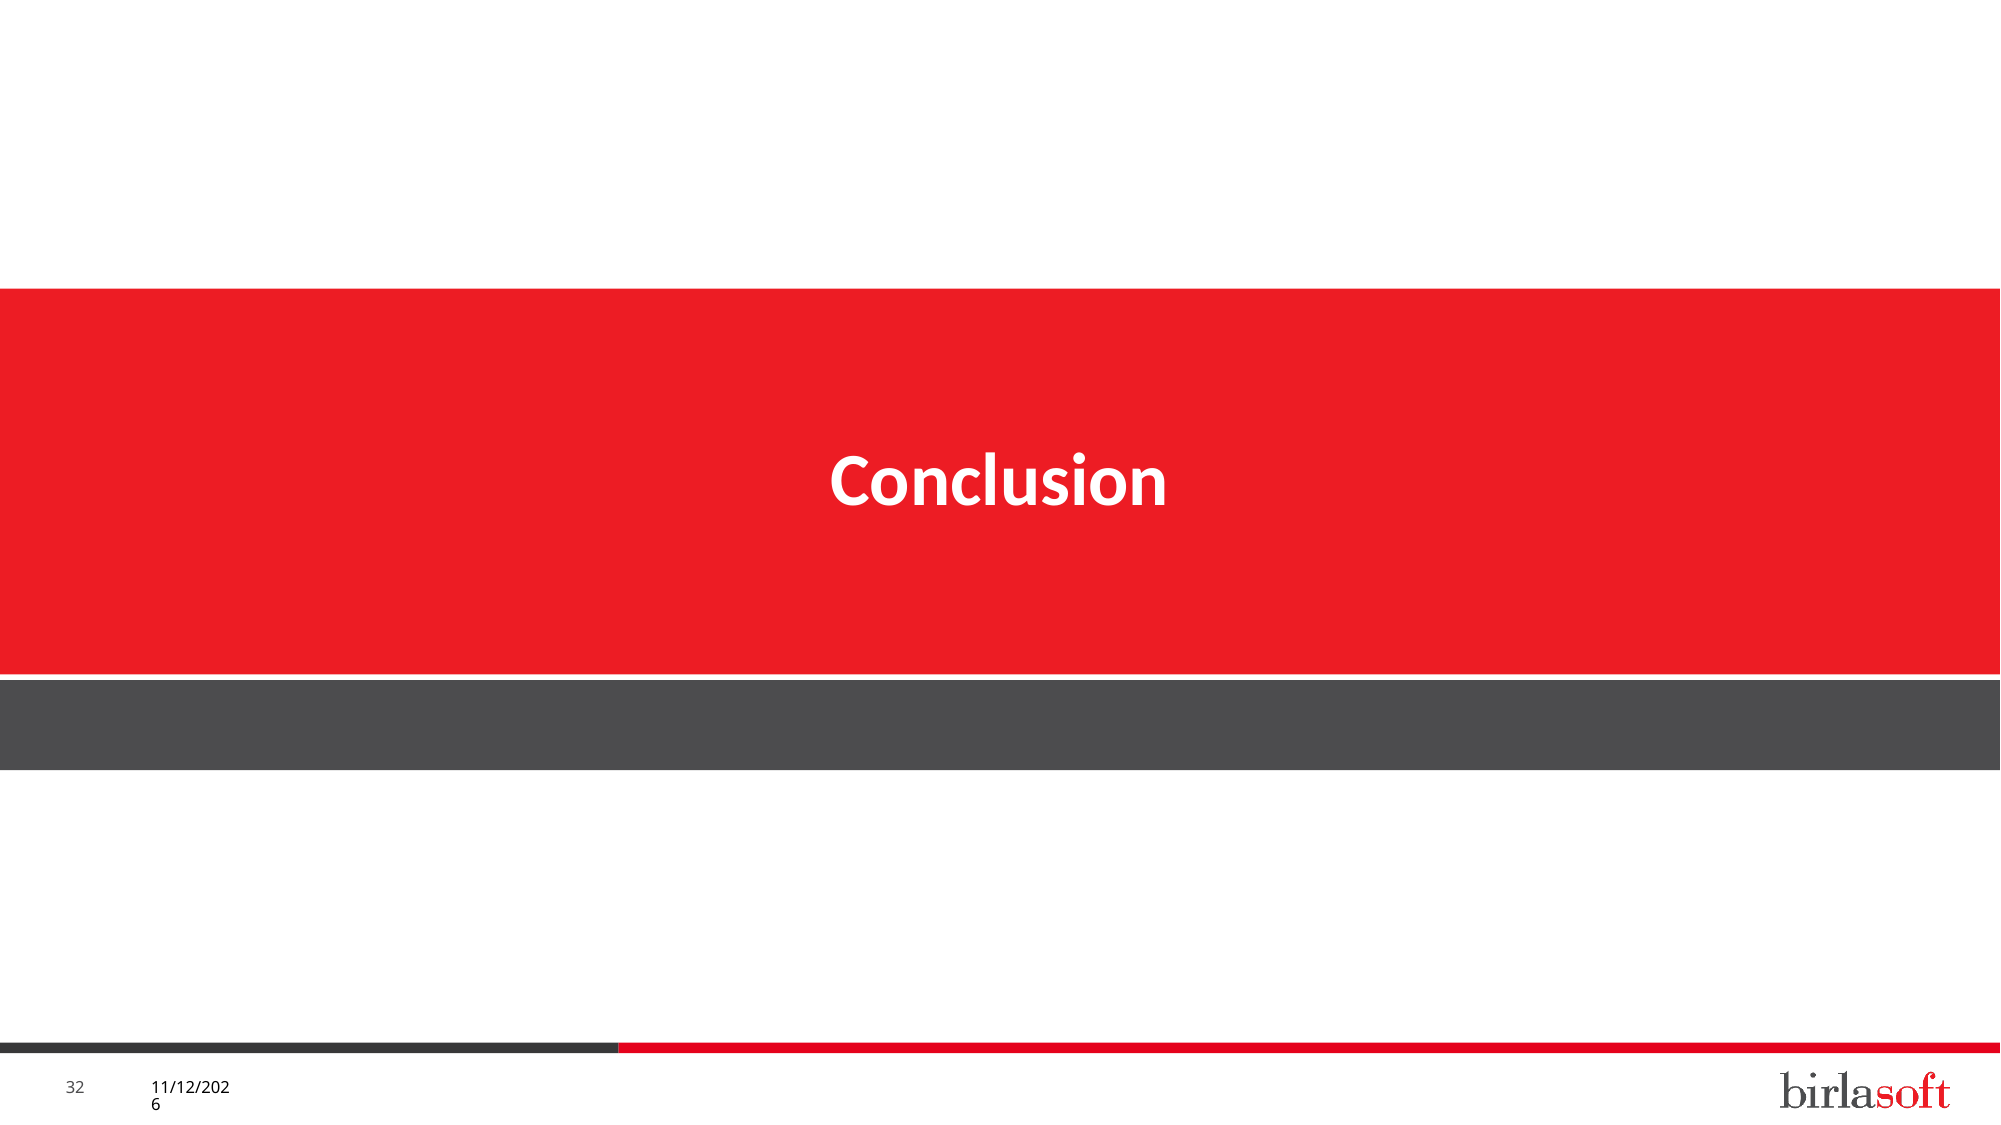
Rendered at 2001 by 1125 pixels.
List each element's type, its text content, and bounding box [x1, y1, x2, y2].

picture [1778, 1067, 1951, 1111]
slide_number 32 [50, 1069, 107, 1108]
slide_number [136, 1069, 251, 1108]
title Conclusion [202, 373, 1798, 590]
